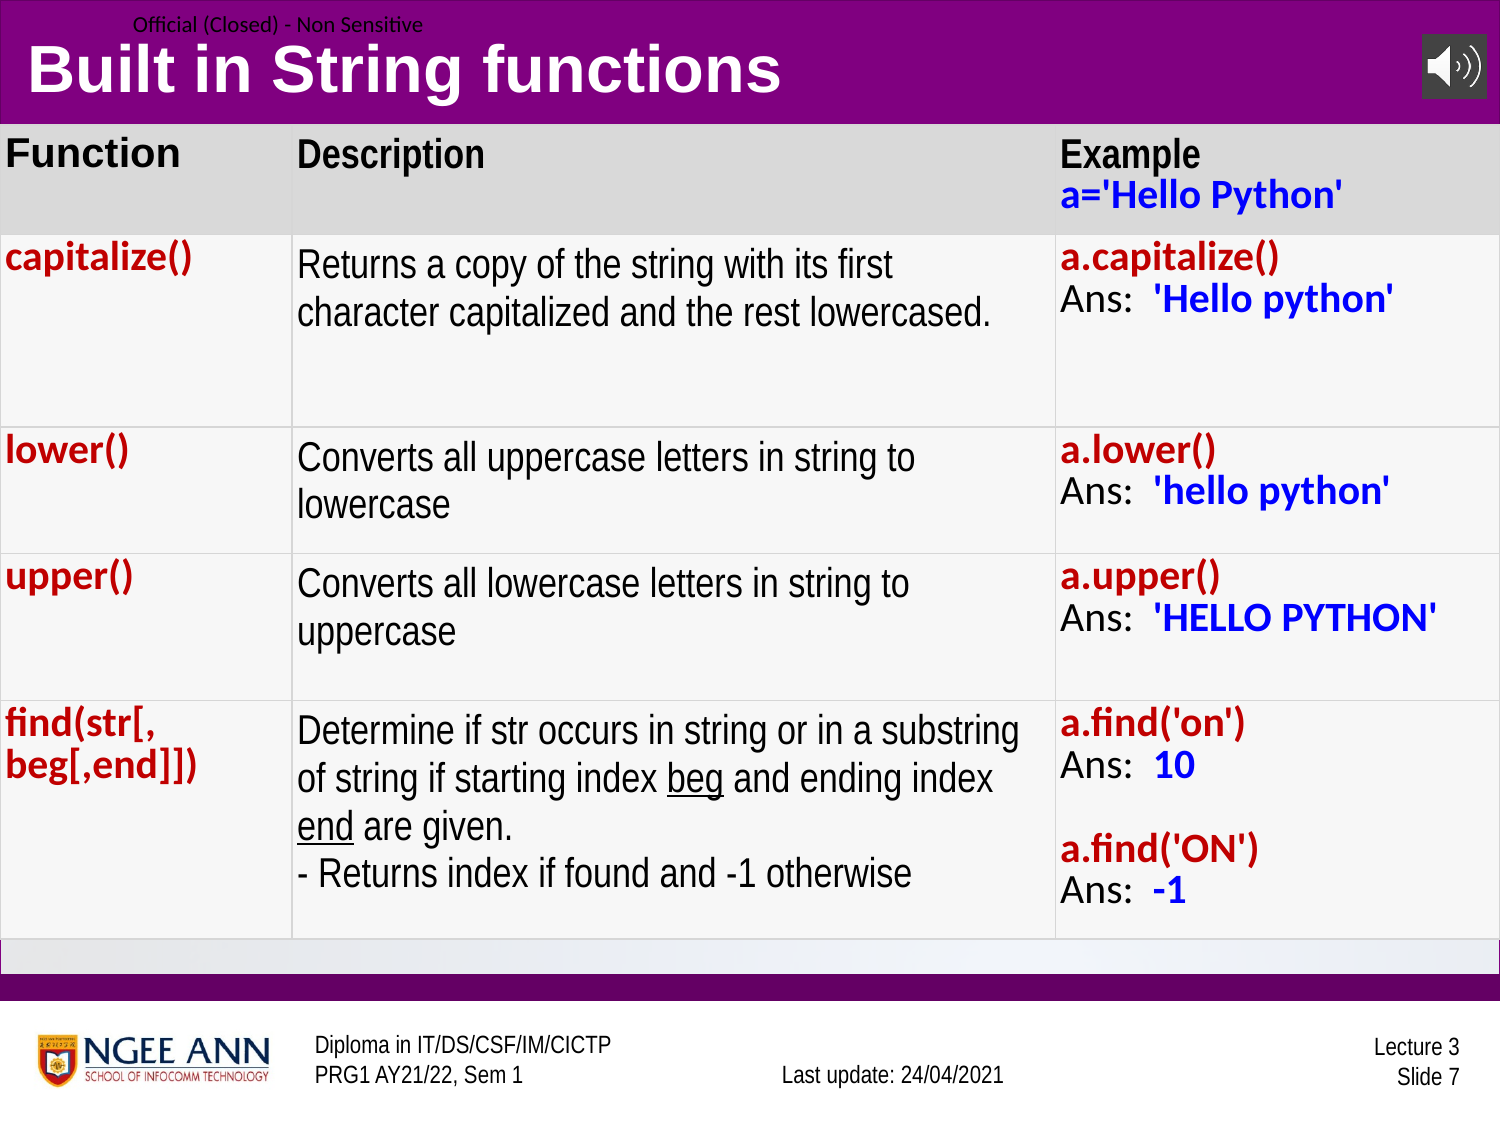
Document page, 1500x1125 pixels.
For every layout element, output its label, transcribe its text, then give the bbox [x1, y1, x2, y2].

picture [1420, 32, 1488, 100]
table_cell find(str[, beg[,end]]) [1, 701, 291, 938]
table_cell capitalize() [1, 235, 291, 426]
picture [12, 1012, 294, 1109]
table_cell Converts all uppercase letters in string to lowercase [293, 428, 1055, 553]
table_cell Returns a copy of the string with its first character capitalized and the rest lowercased. [293, 235, 1055, 426]
table_cell a.find('on') Ans: 10 a.find('ON') Ans: -1 [1056, 701, 1499, 938]
table_cell lower() [1, 428, 291, 553]
table_cell a.capitalize() Ans: 'Hello python' [1056, 235, 1499, 426]
table_cell upper() [1, 554, 291, 700]
title Built in String functions [12, 19, 1488, 113]
table_header Function [1, 126, 291, 234]
table_header Description [293, 126, 1055, 234]
table_cell Determine if str occurs in string or in a substring of string if starting index beg and ending index end are given. - Returns index if found and -1 otherwise [293, 701, 1055, 938]
table_header Example a='Hello Python' [1056, 126, 1499, 234]
table_cell a.upper() Ans: 'HELLO PYTHON' [1056, 554, 1499, 700]
table_cell Converts all lowercase letters in string to uppercase [293, 554, 1055, 700]
table_cell a.lower() Ans: 'hello python' [1056, 428, 1499, 553]
